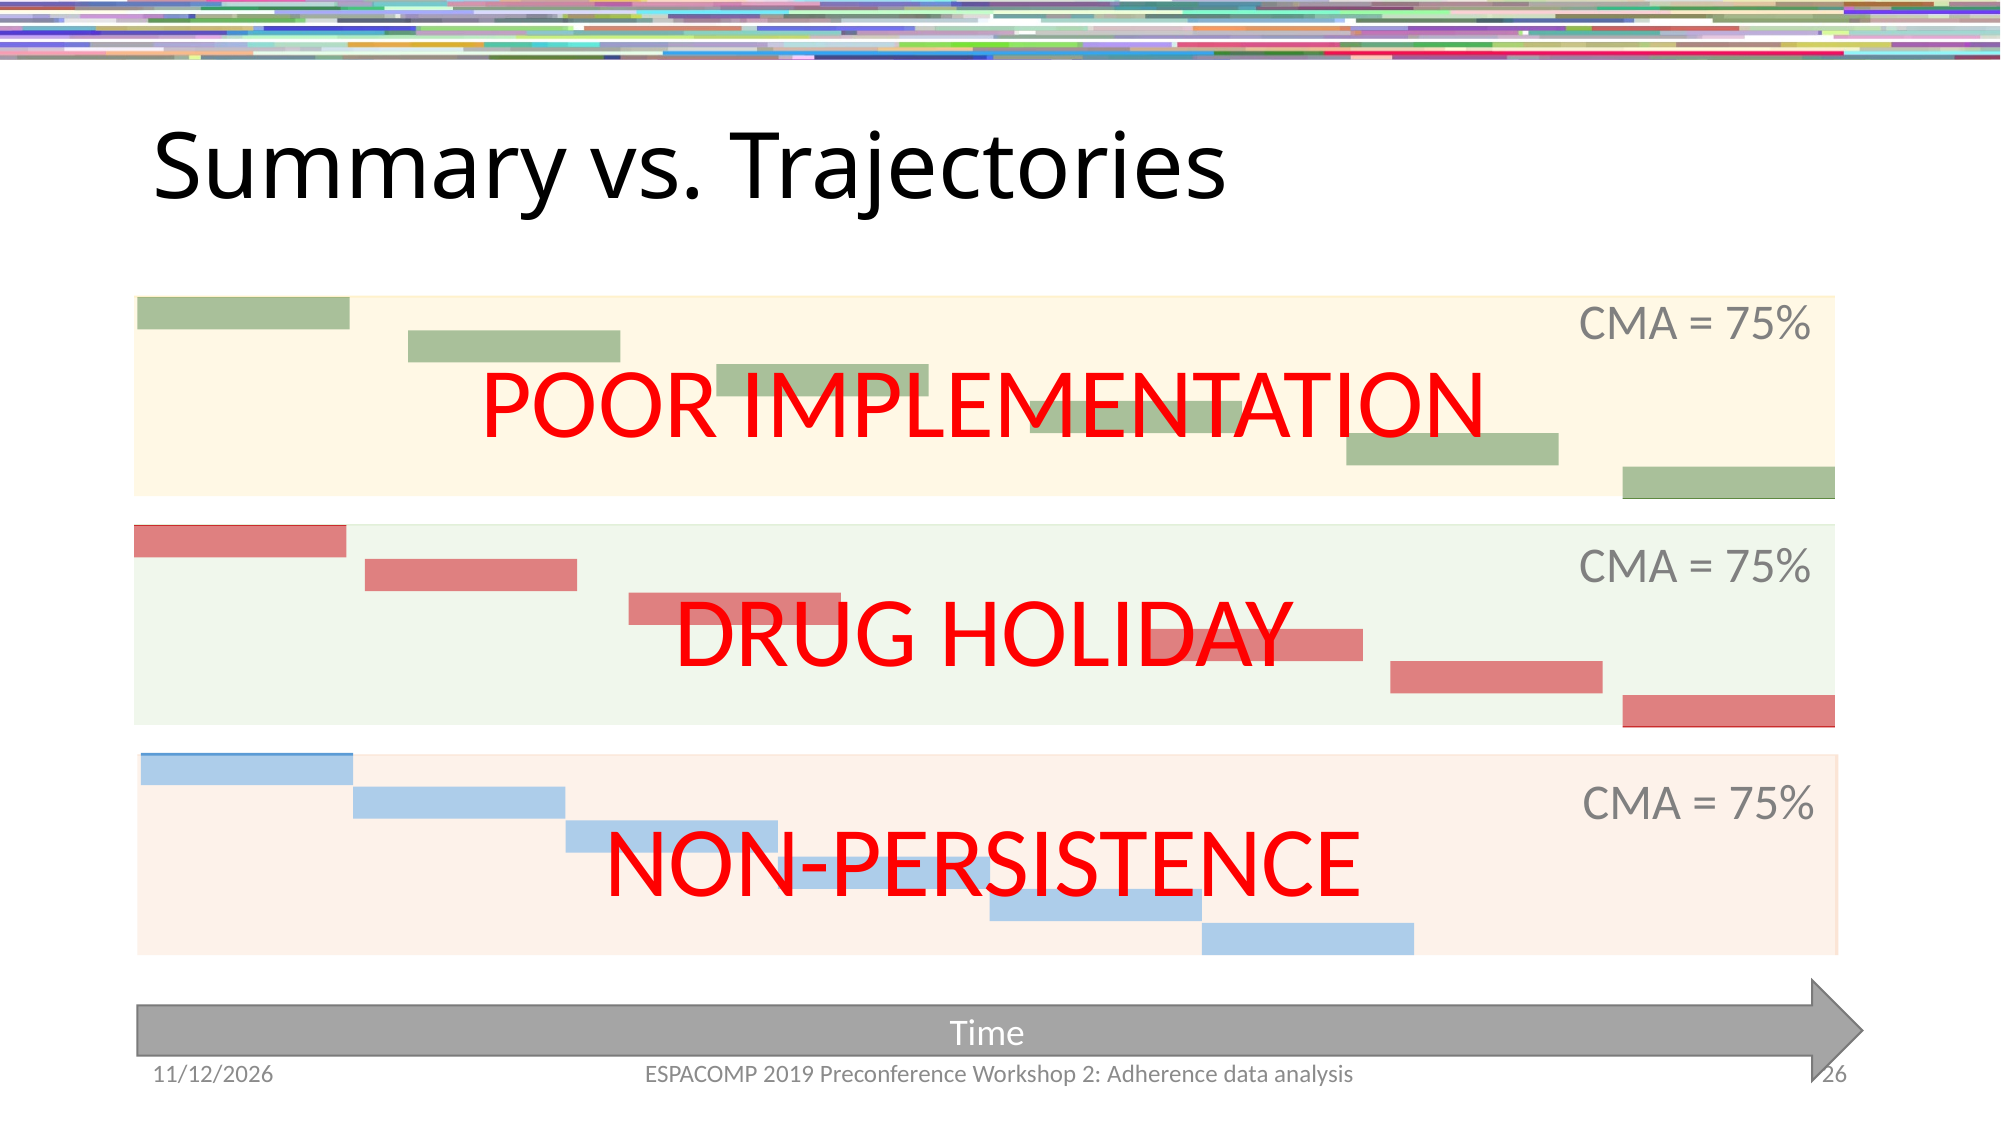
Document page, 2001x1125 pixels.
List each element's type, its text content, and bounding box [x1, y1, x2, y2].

text_box Drug Holiday [133, 525, 1836, 727]
footer ESPACOMP 2019 Preconference Workshop 2: Adherence data analysis [588, 1042, 1412, 1103]
text_box Poor Implementation [133, 296, 1836, 499]
text_box NON-Persistence [133, 755, 1836, 957]
text_box Time [136, 977, 1864, 1057]
slide_number 26 [1412, 1042, 1863, 1103]
picture [0, 0, 2001, 60]
text_box [354, 753, 1839, 956]
title Summary vs. Trajectories [137, 59, 1863, 278]
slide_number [137, 1042, 588, 1103]
